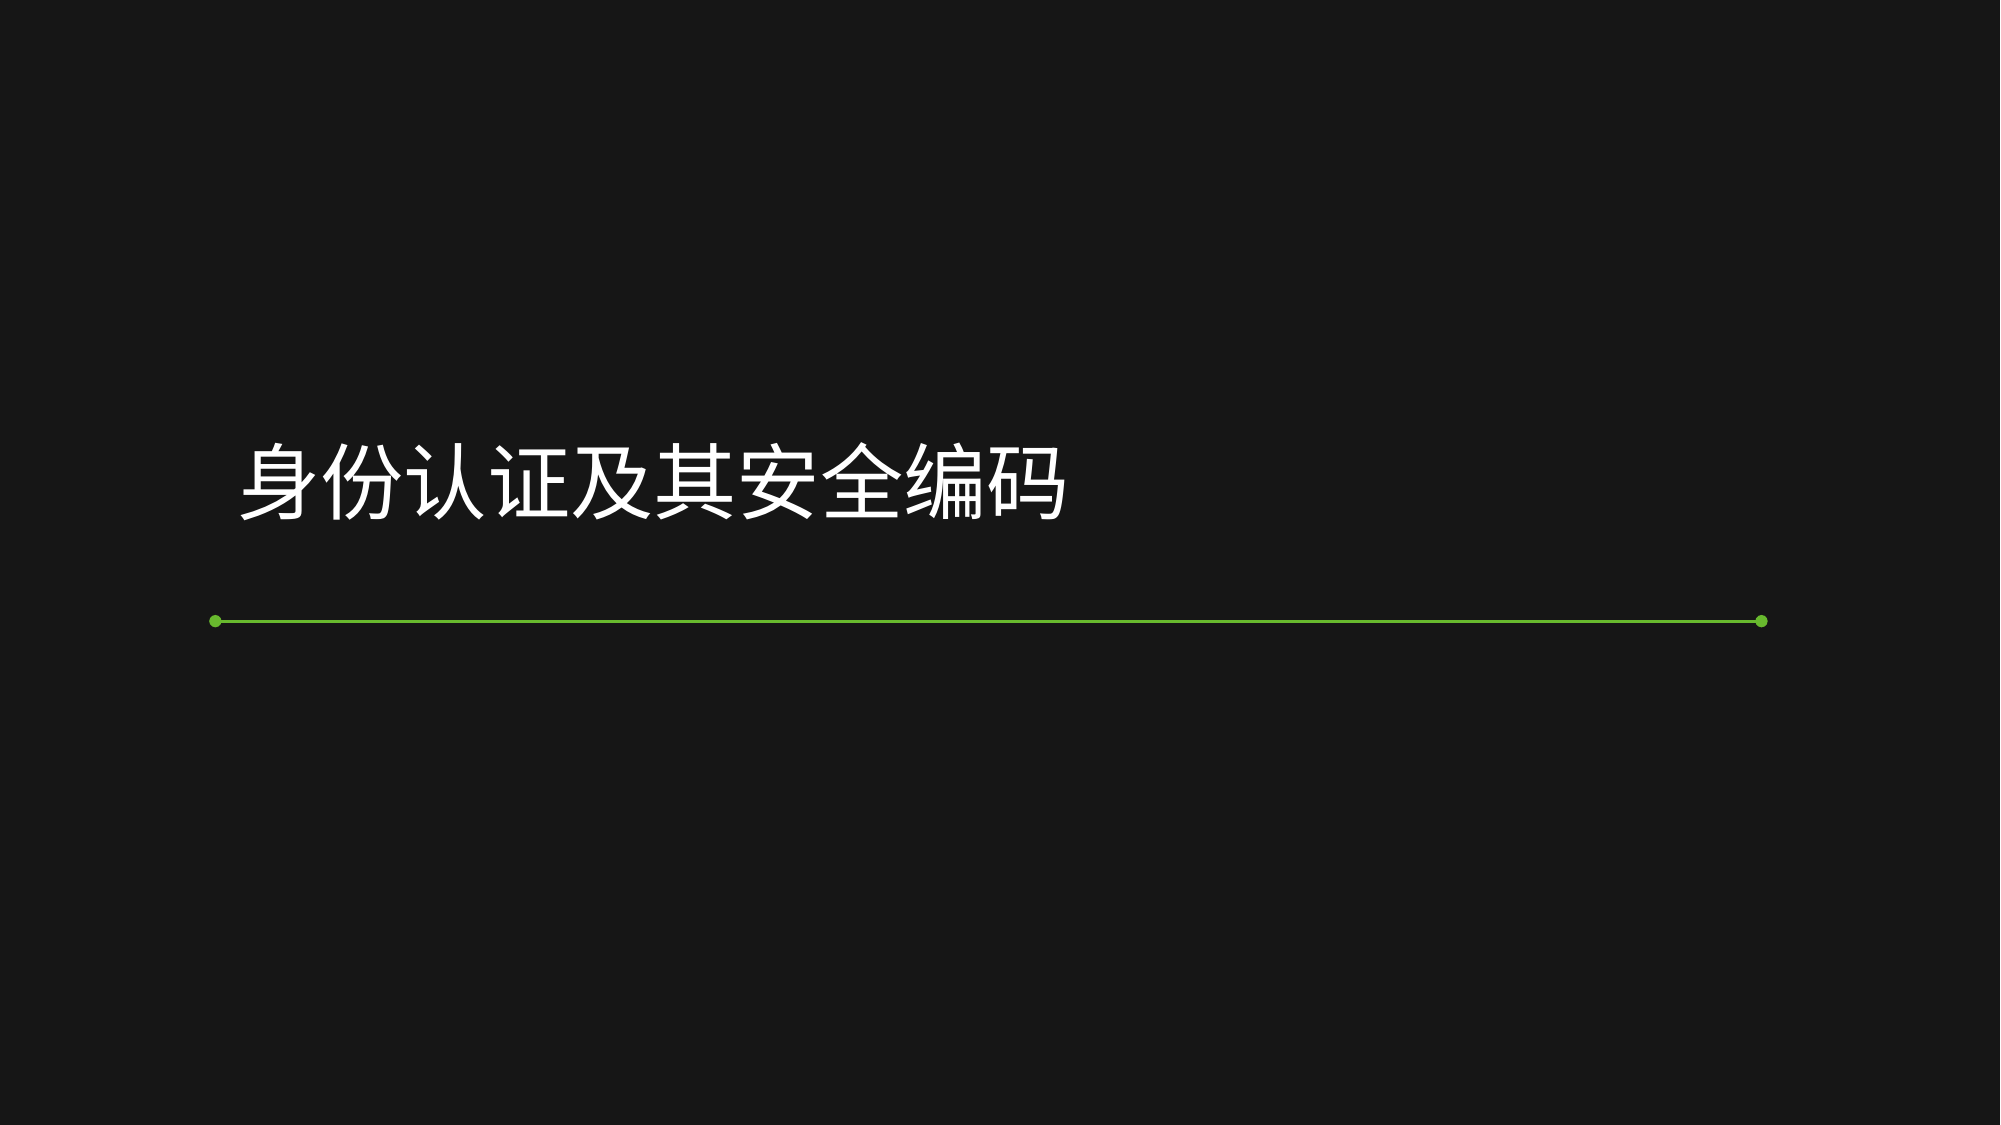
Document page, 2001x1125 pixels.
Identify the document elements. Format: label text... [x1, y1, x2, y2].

title 身份认证及其安全编码 [222, 378, 1762, 596]
